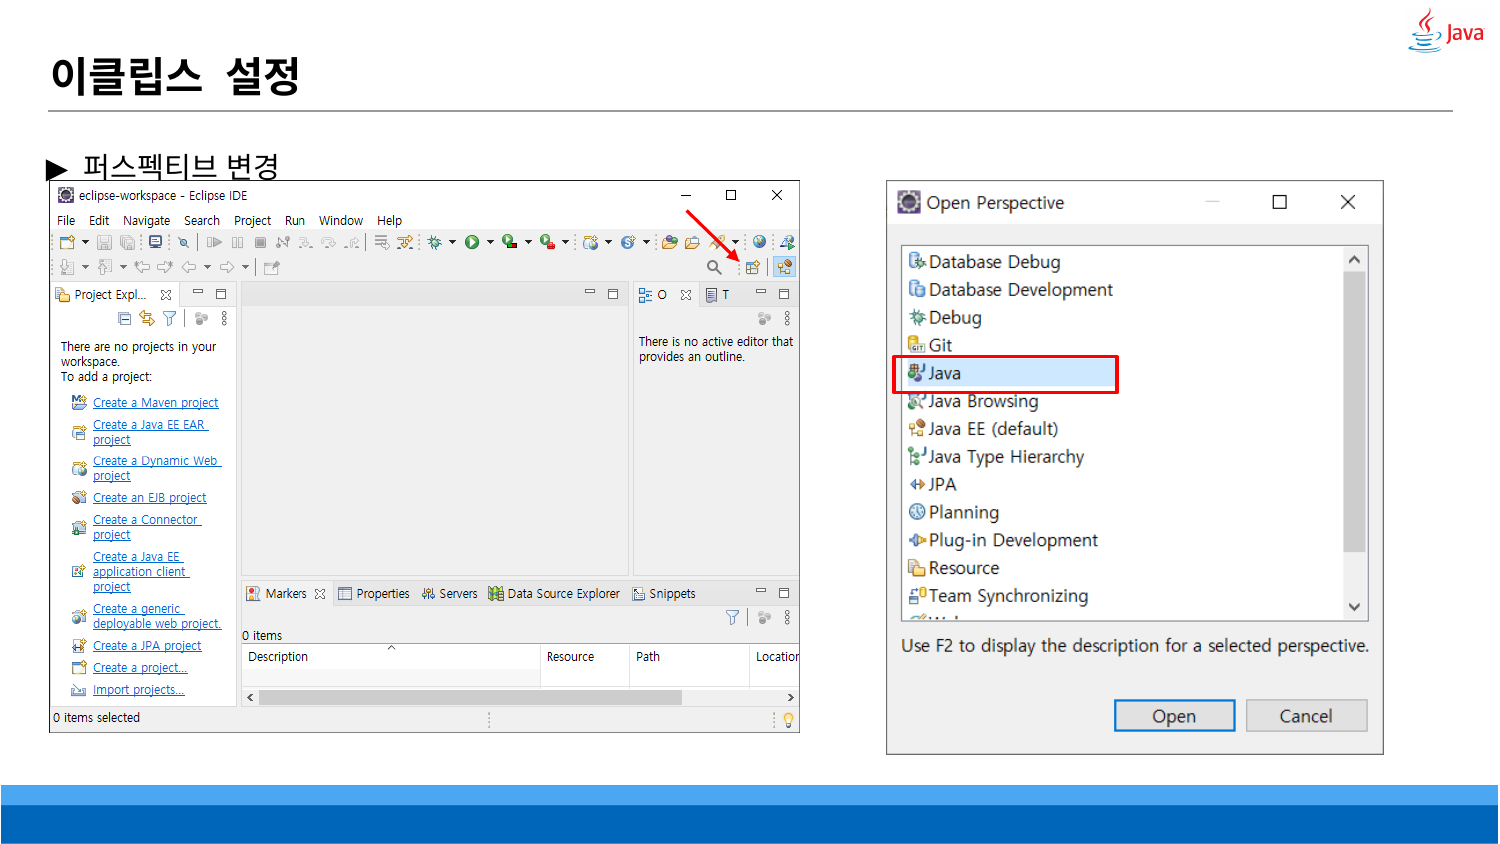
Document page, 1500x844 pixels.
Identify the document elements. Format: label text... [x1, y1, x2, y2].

text_box ▶ 퍼스펙티브 변경 [30, 116, 1080, 220]
picture [1405, 6, 1488, 53]
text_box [686, 210, 740, 262]
title 이클립스 설정 [35, 35, 1269, 116]
picture [885, 180, 1385, 755]
picture [0, 785, 1500, 844]
picture [48, 180, 800, 733]
